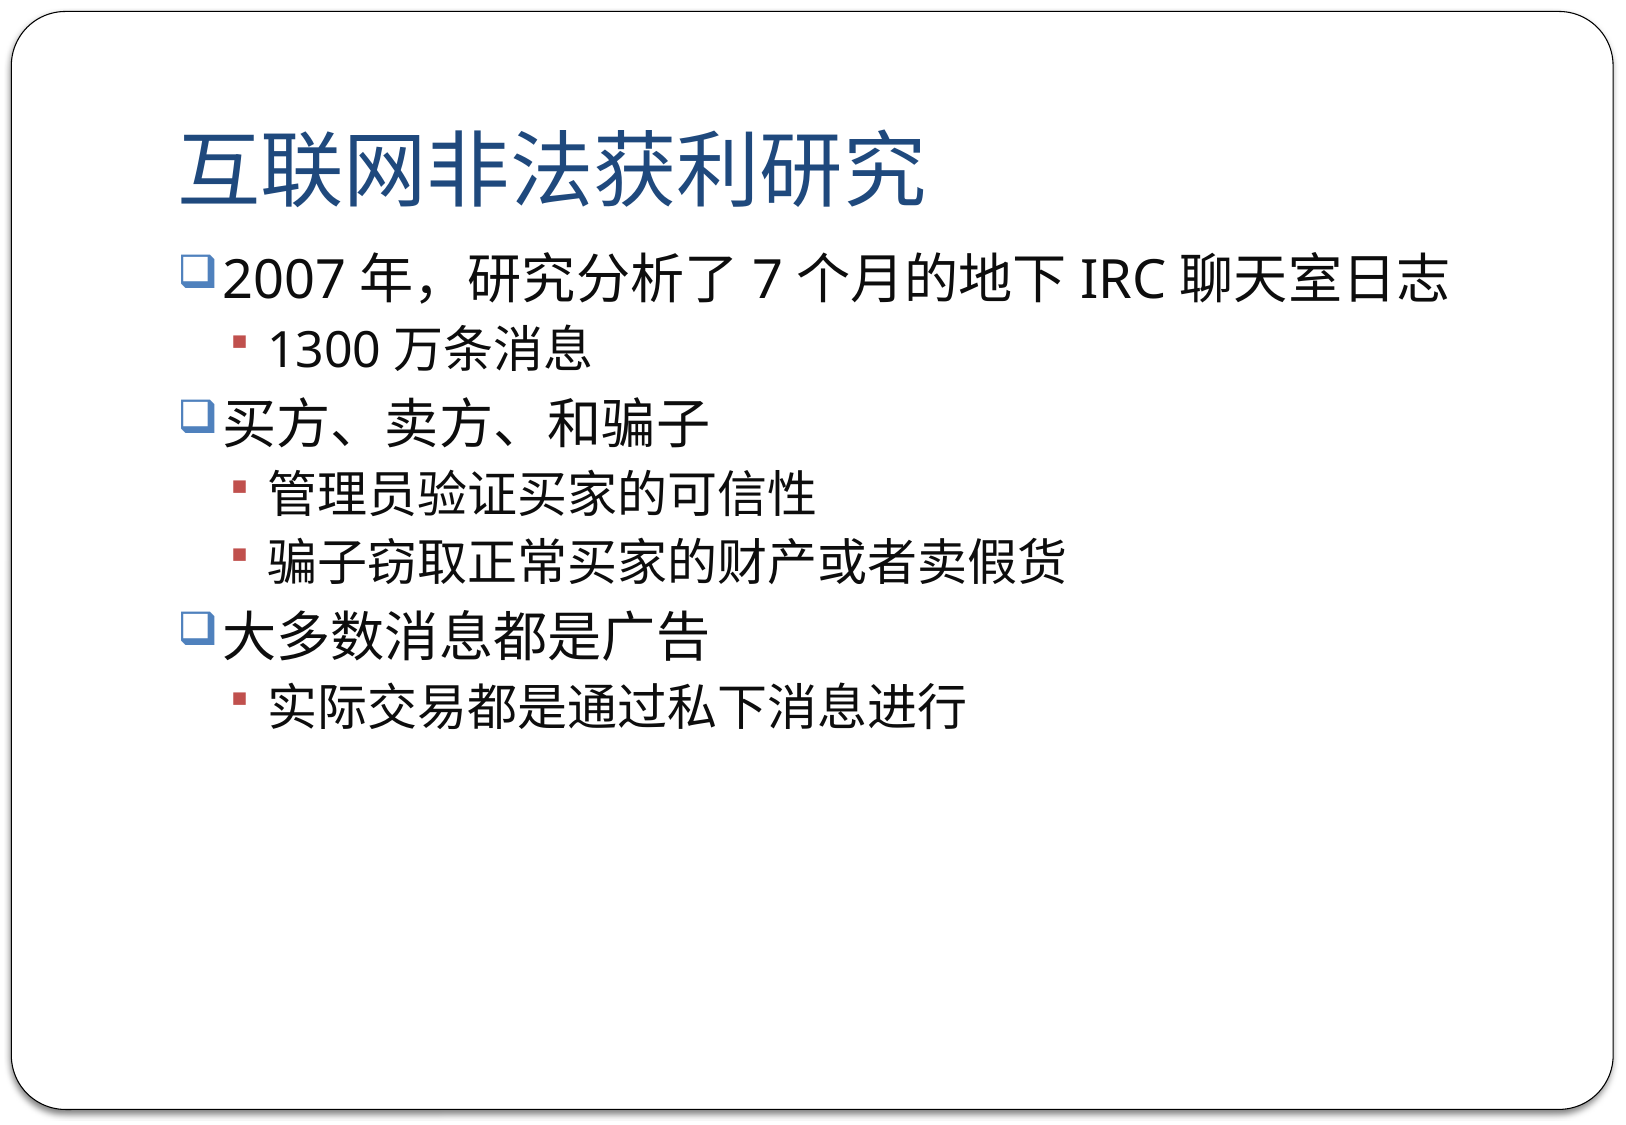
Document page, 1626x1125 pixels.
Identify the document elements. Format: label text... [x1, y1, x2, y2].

title 互联网非法获利研究 [162, 45, 1544, 233]
list 2007年，研究分析了7个月的地下IRC聊天室日志 1300万条消息 买方、卖方、和骗子 管理员验证买家的可信性 骗子窃取正常买家的财产或者卖假货 大多数消息都是广告 实际交易都是通过私下消息进行 [162, 237, 1544, 988]
